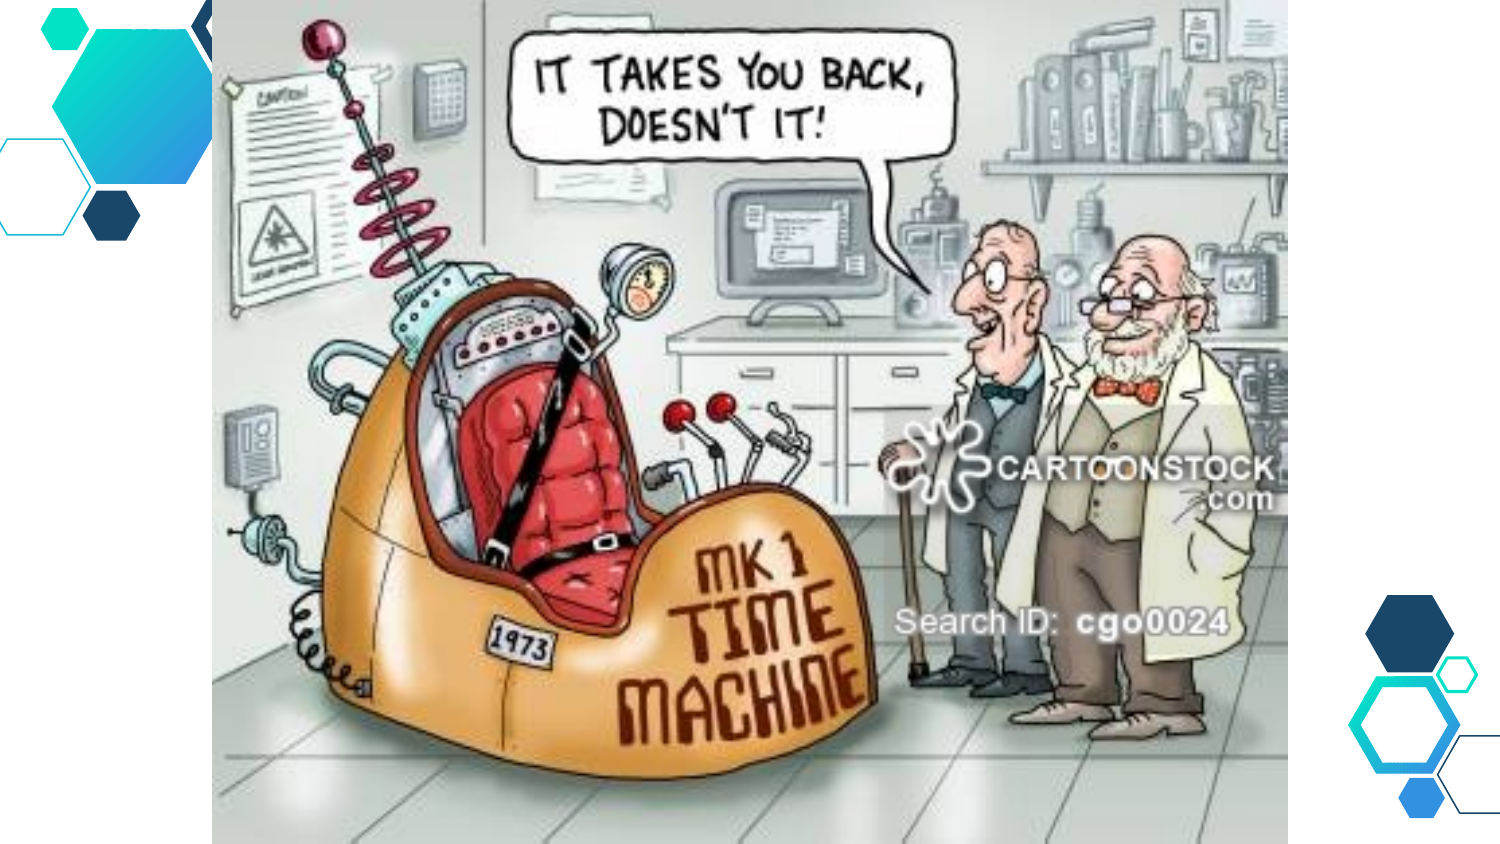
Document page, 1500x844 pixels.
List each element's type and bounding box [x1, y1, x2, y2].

picture [212, 0, 1288, 844]
